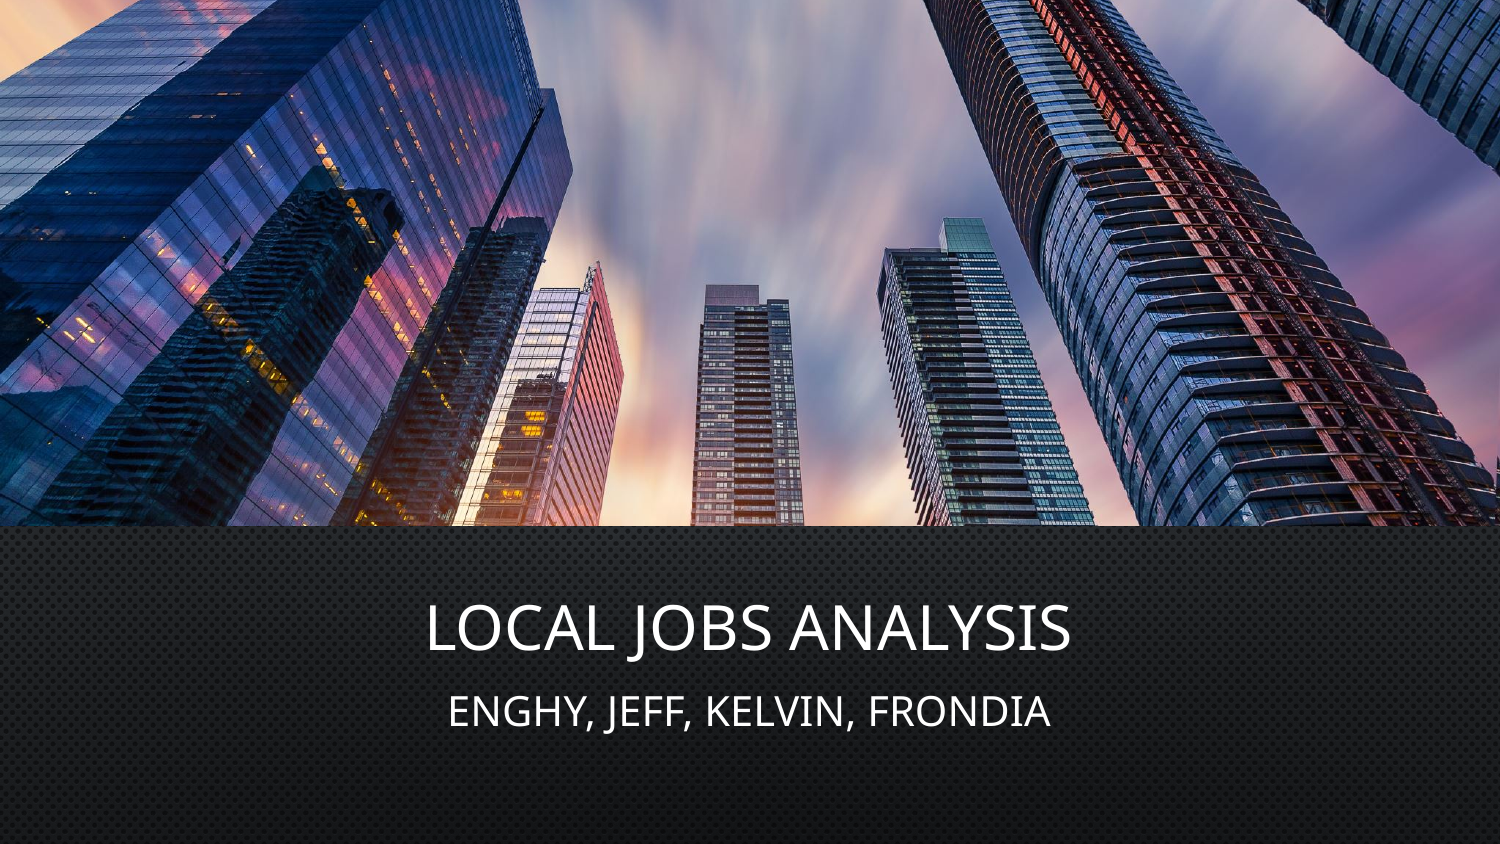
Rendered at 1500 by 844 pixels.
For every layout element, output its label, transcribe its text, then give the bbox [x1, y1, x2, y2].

picture [0, 0, 1500, 844]
title LOCAL JOBS ANALYSIS [215, 536, 1283, 669]
subtitle Enghy, Jeff, Kelvin, Frondia [215, 678, 1283, 768]
